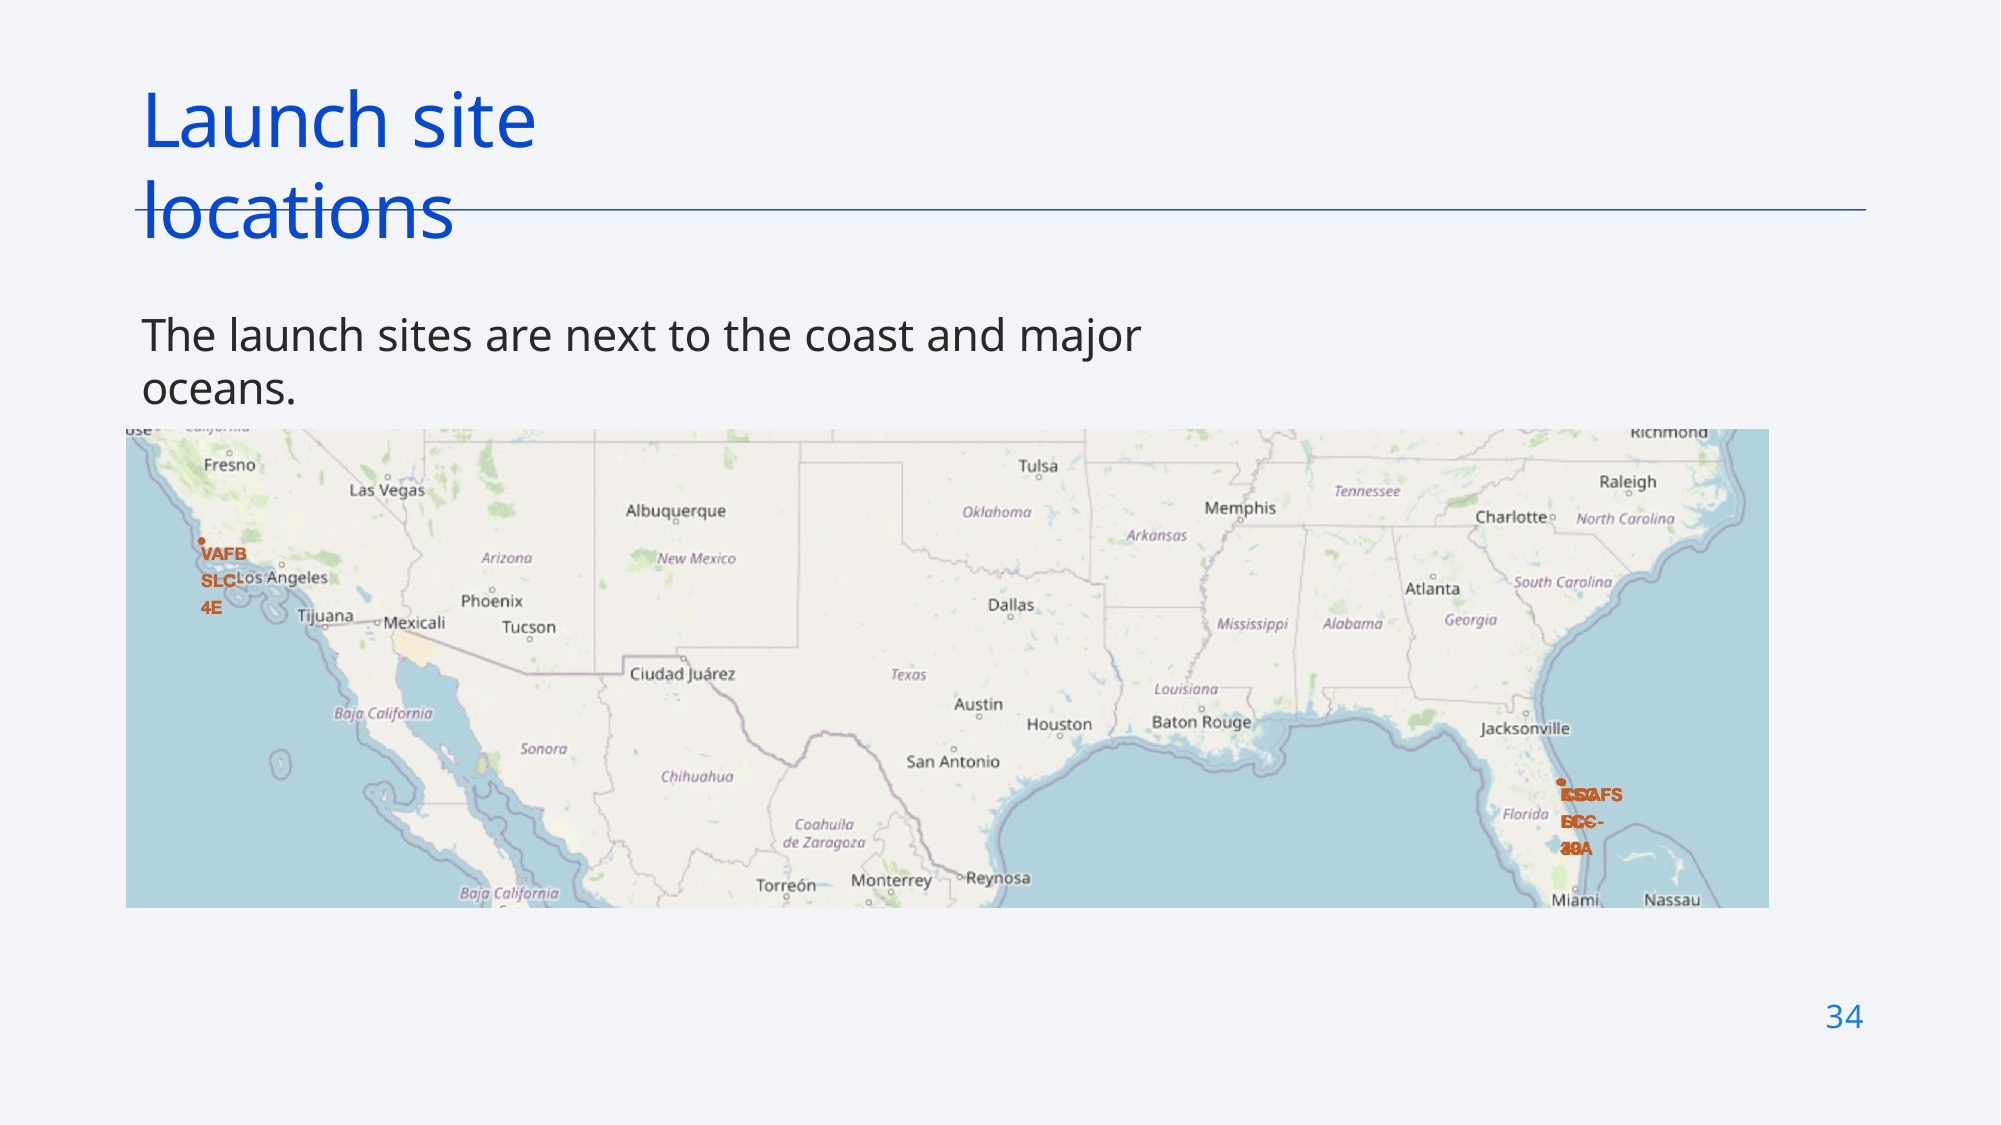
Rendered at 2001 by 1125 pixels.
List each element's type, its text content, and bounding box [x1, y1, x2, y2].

picture [0, 0, 2000, 1125]
text_box The launch sites are next to the coast and major oceans. [139, 303, 1243, 414]
text_box Launch site locations [139, 68, 831, 255]
slide_number 34 [1819, 1002, 1875, 1125]
